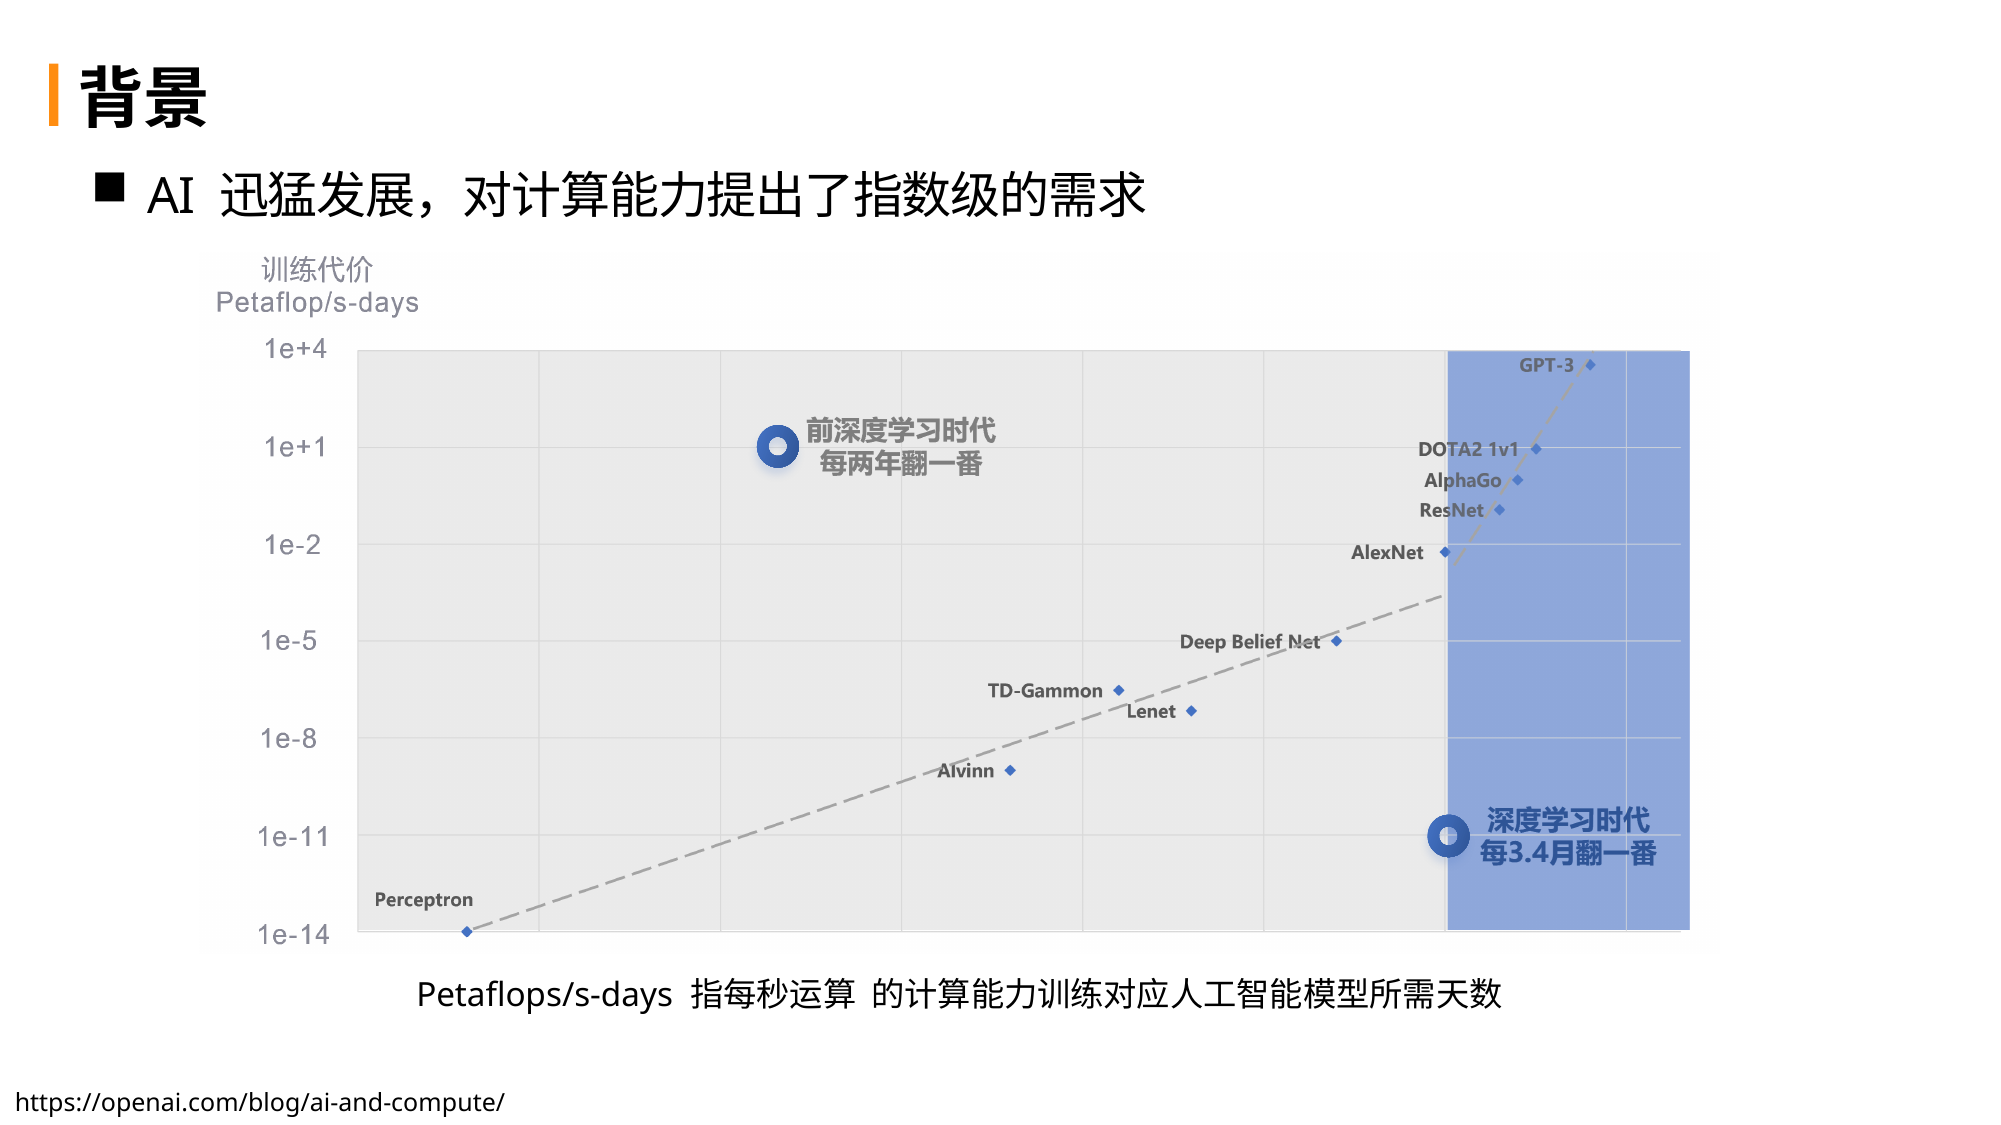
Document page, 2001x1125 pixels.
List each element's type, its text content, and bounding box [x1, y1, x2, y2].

text_box AI 迅猛发展，对计算能力提出了指数级的需求 [76, 156, 1322, 231]
text_box https://openai.com/blog/ai-and-compute/ [0, 1079, 1000, 1125]
text_box 背景 [76, 54, 1781, 136]
text_box [49, 63, 59, 126]
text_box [138, 252, 1781, 1024]
